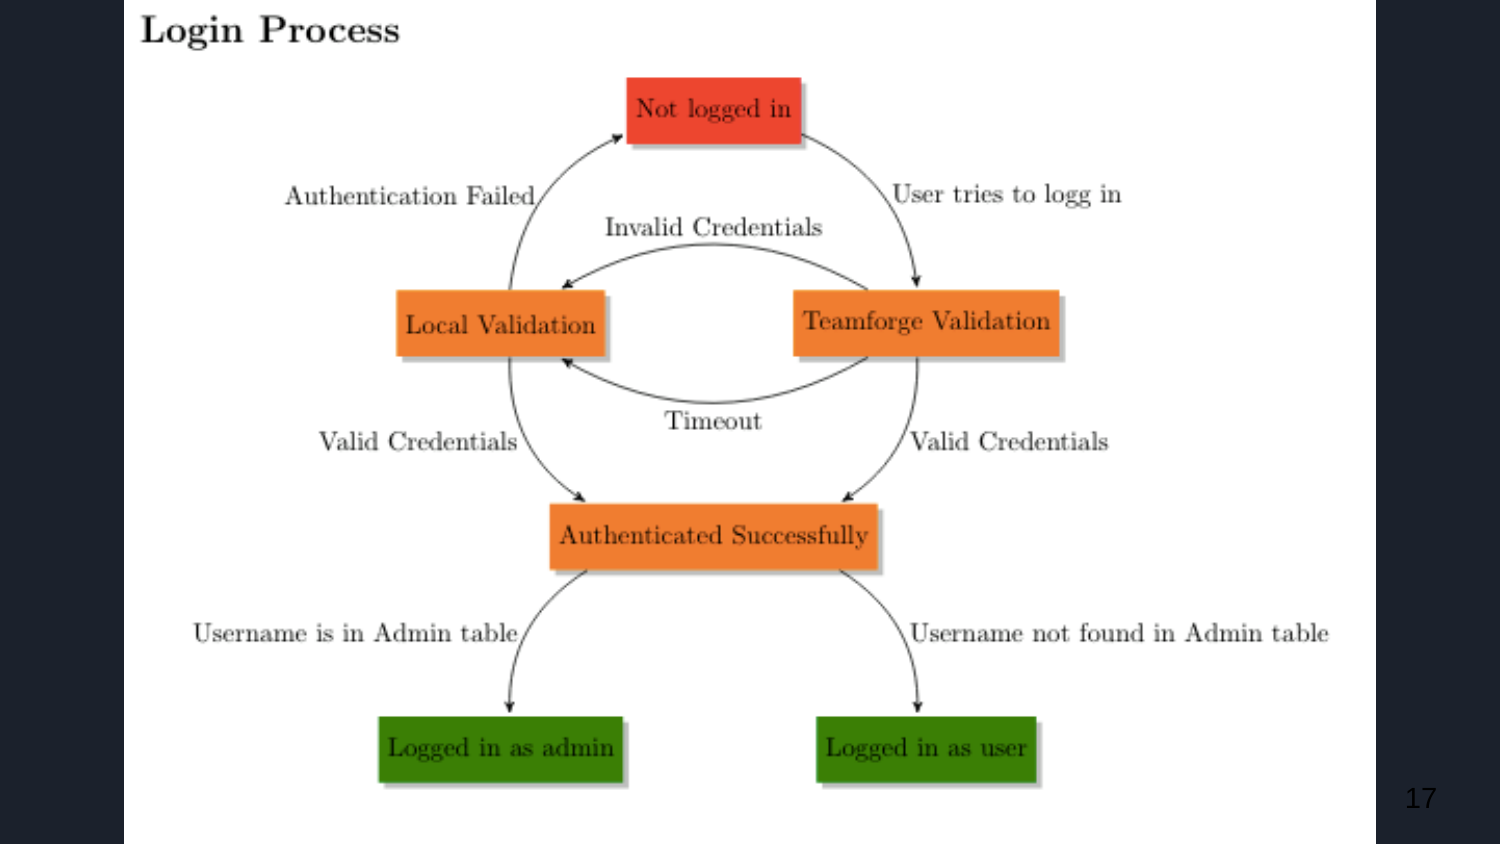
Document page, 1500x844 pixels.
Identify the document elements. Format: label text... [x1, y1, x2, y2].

picture [124, 0, 1376, 844]
slide_number ‹#› [1389, 764, 1480, 830]
